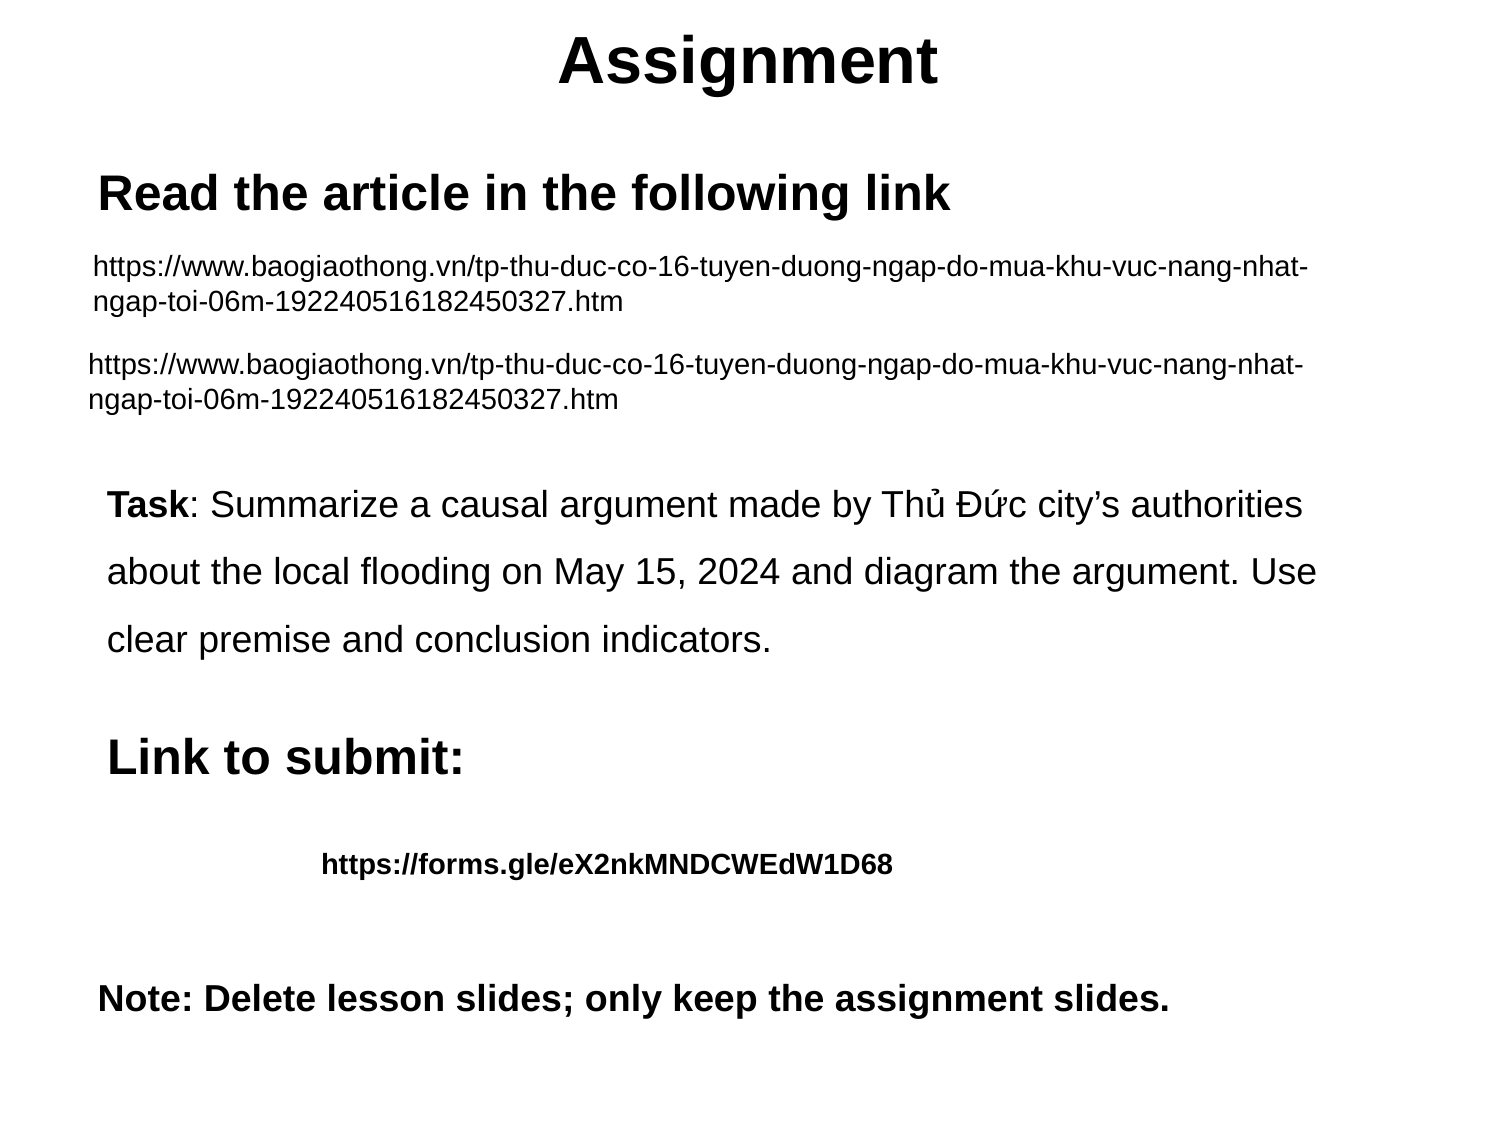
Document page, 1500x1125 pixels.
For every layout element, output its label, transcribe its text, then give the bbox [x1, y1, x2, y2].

text_box Task: Summarize a causal argument made by Thủ Đức city’s authorities about the local flooding on May 15, 2024 and diagram the argument. Use clear premise and conclusion indicators. [92, 449, 1408, 668]
text_box Link to submit: [92, 717, 880, 793]
title Assignment [82, 26, 1433, 88]
text_box Read the article in the following link [82, 122, 1383, 228]
text_box https://www.baogiaothong.vn/tp-thu-duc-co-16-tuyen-duong-ngap-do-mua-khu-vuc-nang-nhat-ngap-toi-06m-192240516182450327.htm [73, 338, 1383, 423]
text_box https://www.baogiaothong.vn/tp-thu-duc-co-16-tuyen-duong-ngap-do-mua-khu-vuc-nang-nhat-ngap-toi-06m-192240516182450327.htm [78, 239, 1388, 325]
text_box https://forms.gle/eX2nkMNDCWEdW1D68 [306, 837, 1057, 888]
text_box Note: Delete lesson slides; only keep the assignment slides. [82, 966, 1446, 1027]
